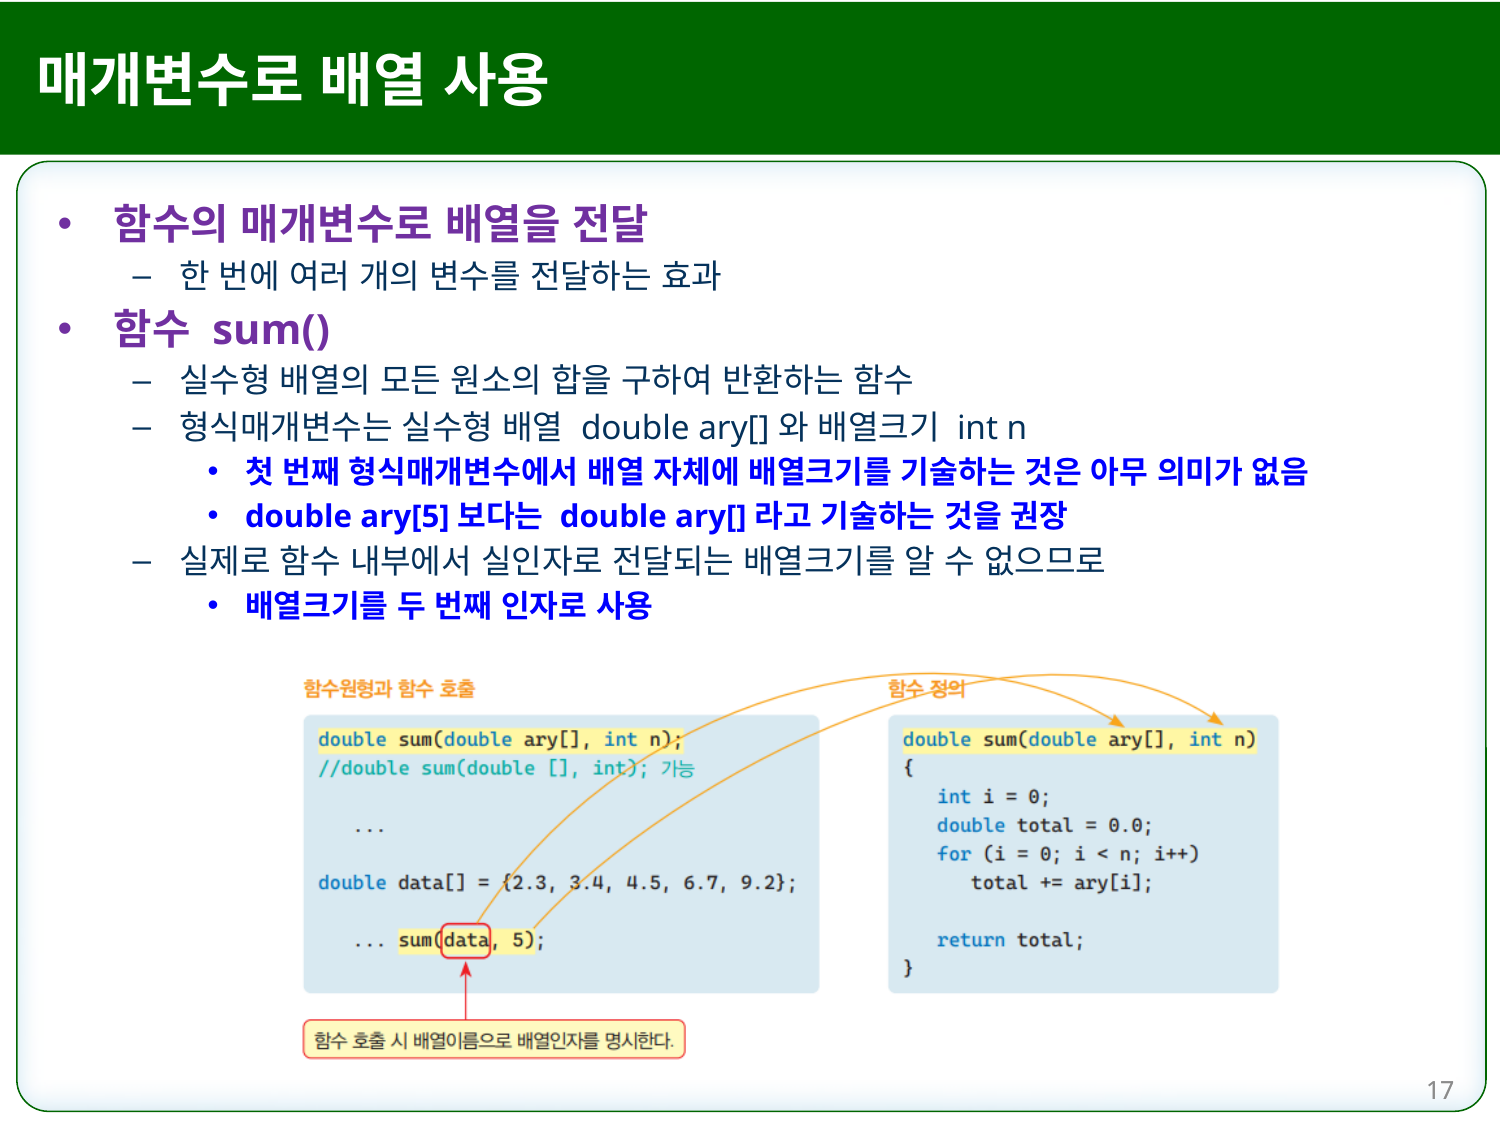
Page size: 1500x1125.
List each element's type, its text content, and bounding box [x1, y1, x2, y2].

picture [291, 664, 1290, 1065]
list 함수의 매개변수로 배열을 전달 한 번에 여러 개의 변수를 전달하는 효과 함수 sum() 실수형 배열의 모든 원소의 합을 구하여 반환하는 함수 형식매개변수는 실수형 배열 double ary[]와 배열크기 int n 첫 번째 형식매개변수에서 배열 자체에 배열크기를 기술하는 것은 아무 의미가 없음 double ary[5]보다는 double ary[]라고 기술하는 것을 권장 실제로 함수 내부에서 실인자로 전달되는 배열크기를 알 수 없으므로 배열크기를 두 번째 인자로 사용 [42, 190, 1454, 1065]
slide_number 17 [1119, 1071, 1470, 1112]
title 매개변수로 배열 사용 [21, 40, 1476, 115]
